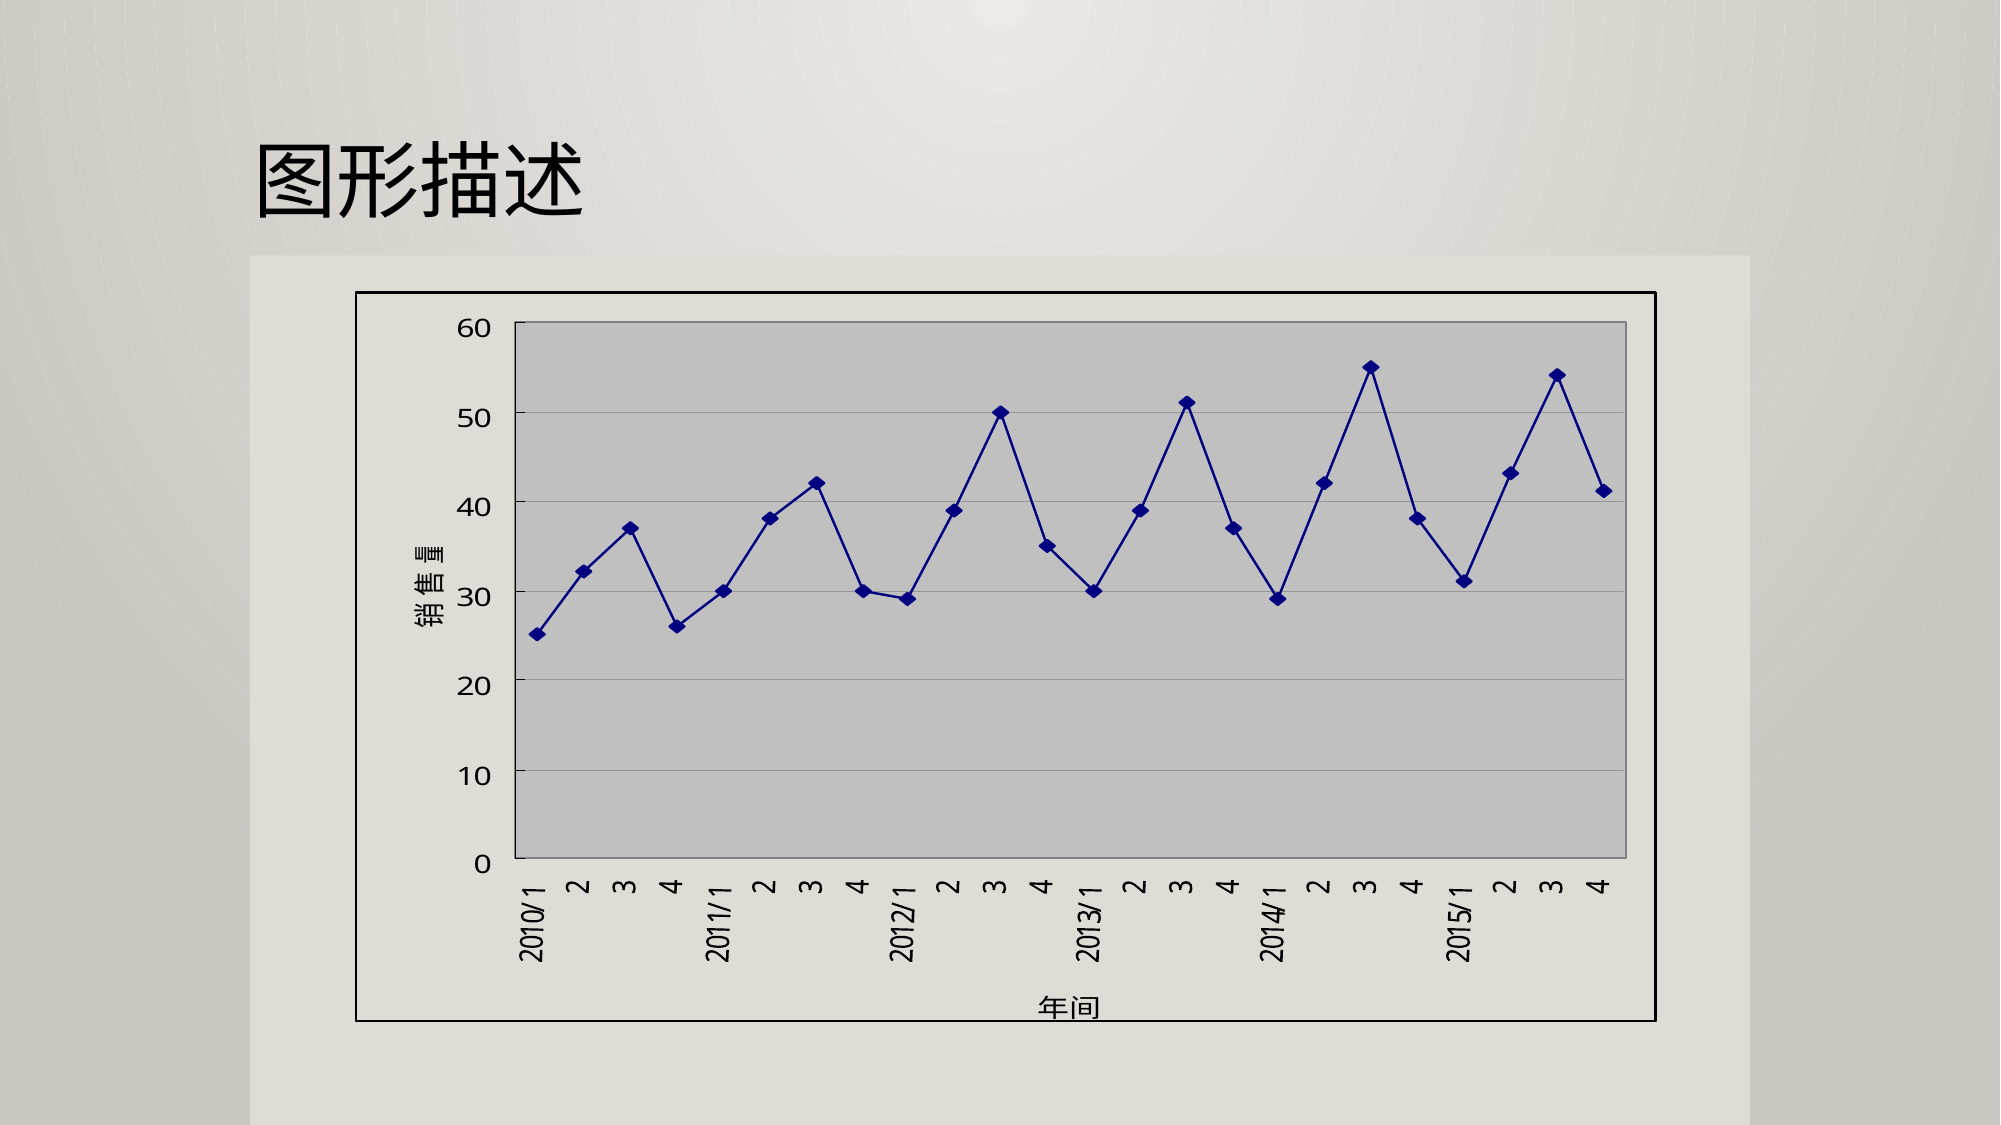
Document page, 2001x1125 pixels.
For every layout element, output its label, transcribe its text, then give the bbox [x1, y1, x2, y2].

picture [338, 278, 1676, 1036]
title 图形描述 [238, 131, 1814, 305]
text_box [249, 305, 1750, 1125]
